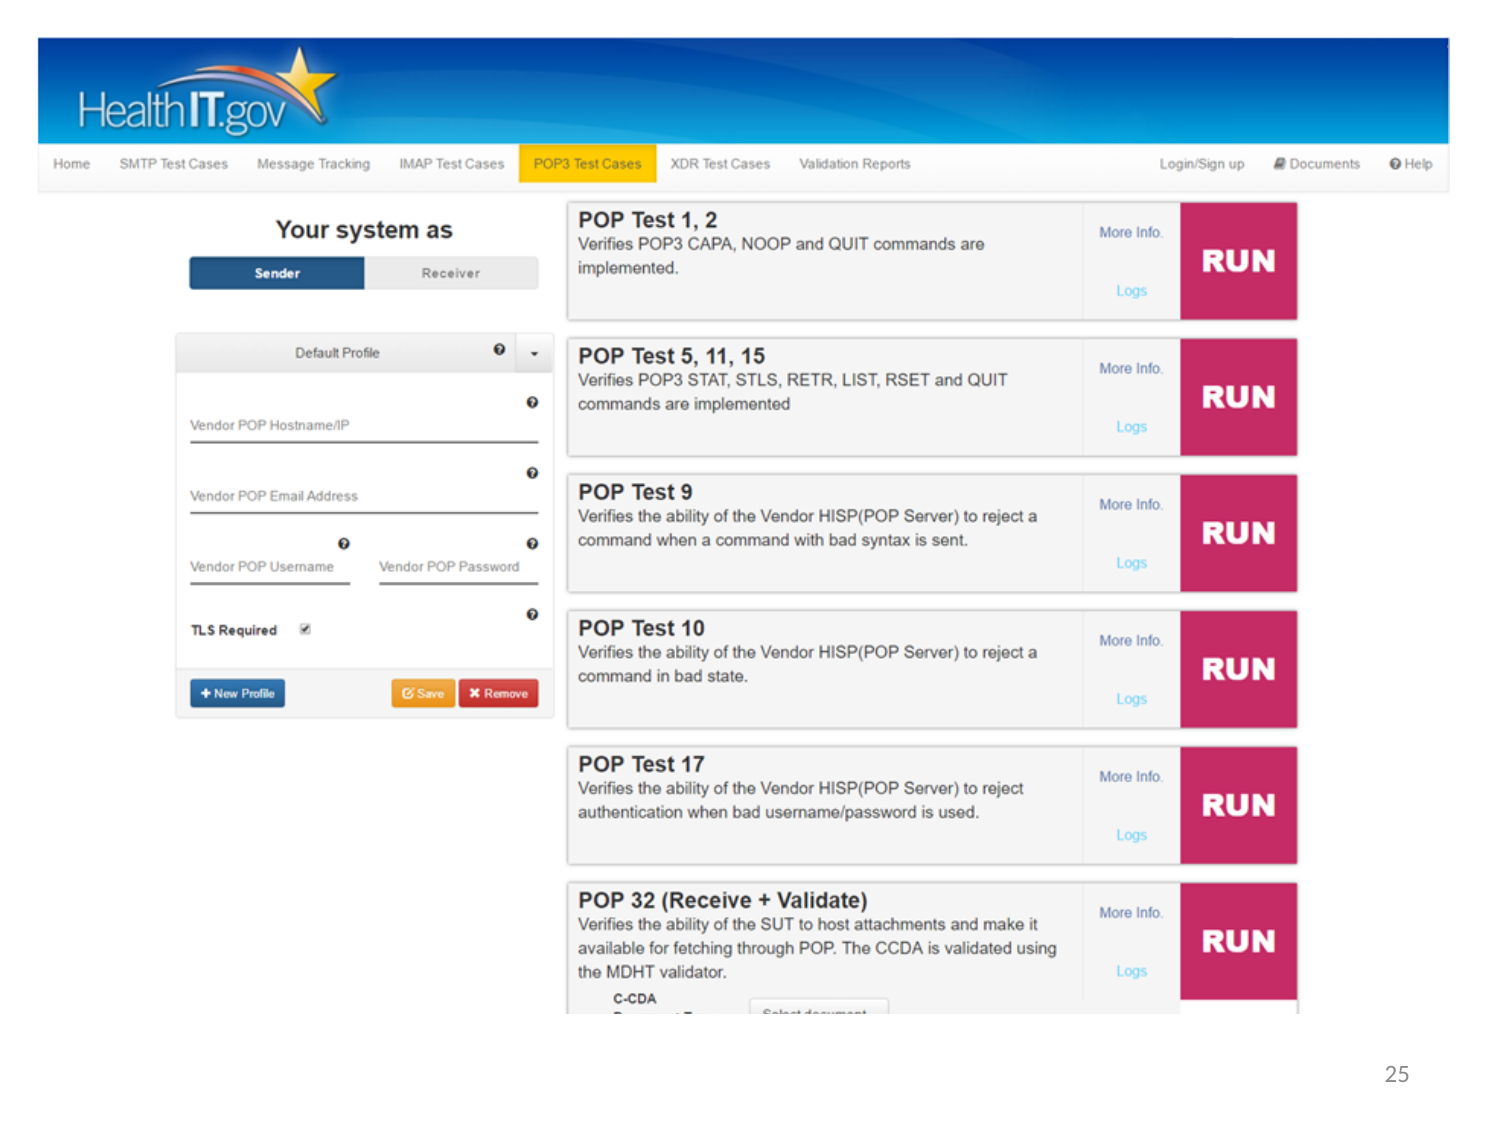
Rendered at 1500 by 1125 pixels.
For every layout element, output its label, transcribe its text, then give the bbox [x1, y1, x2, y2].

slide_number 25 [1074, 1042, 1425, 1103]
picture [1233, 37, 1447, 114]
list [37, 37, 1451, 1015]
